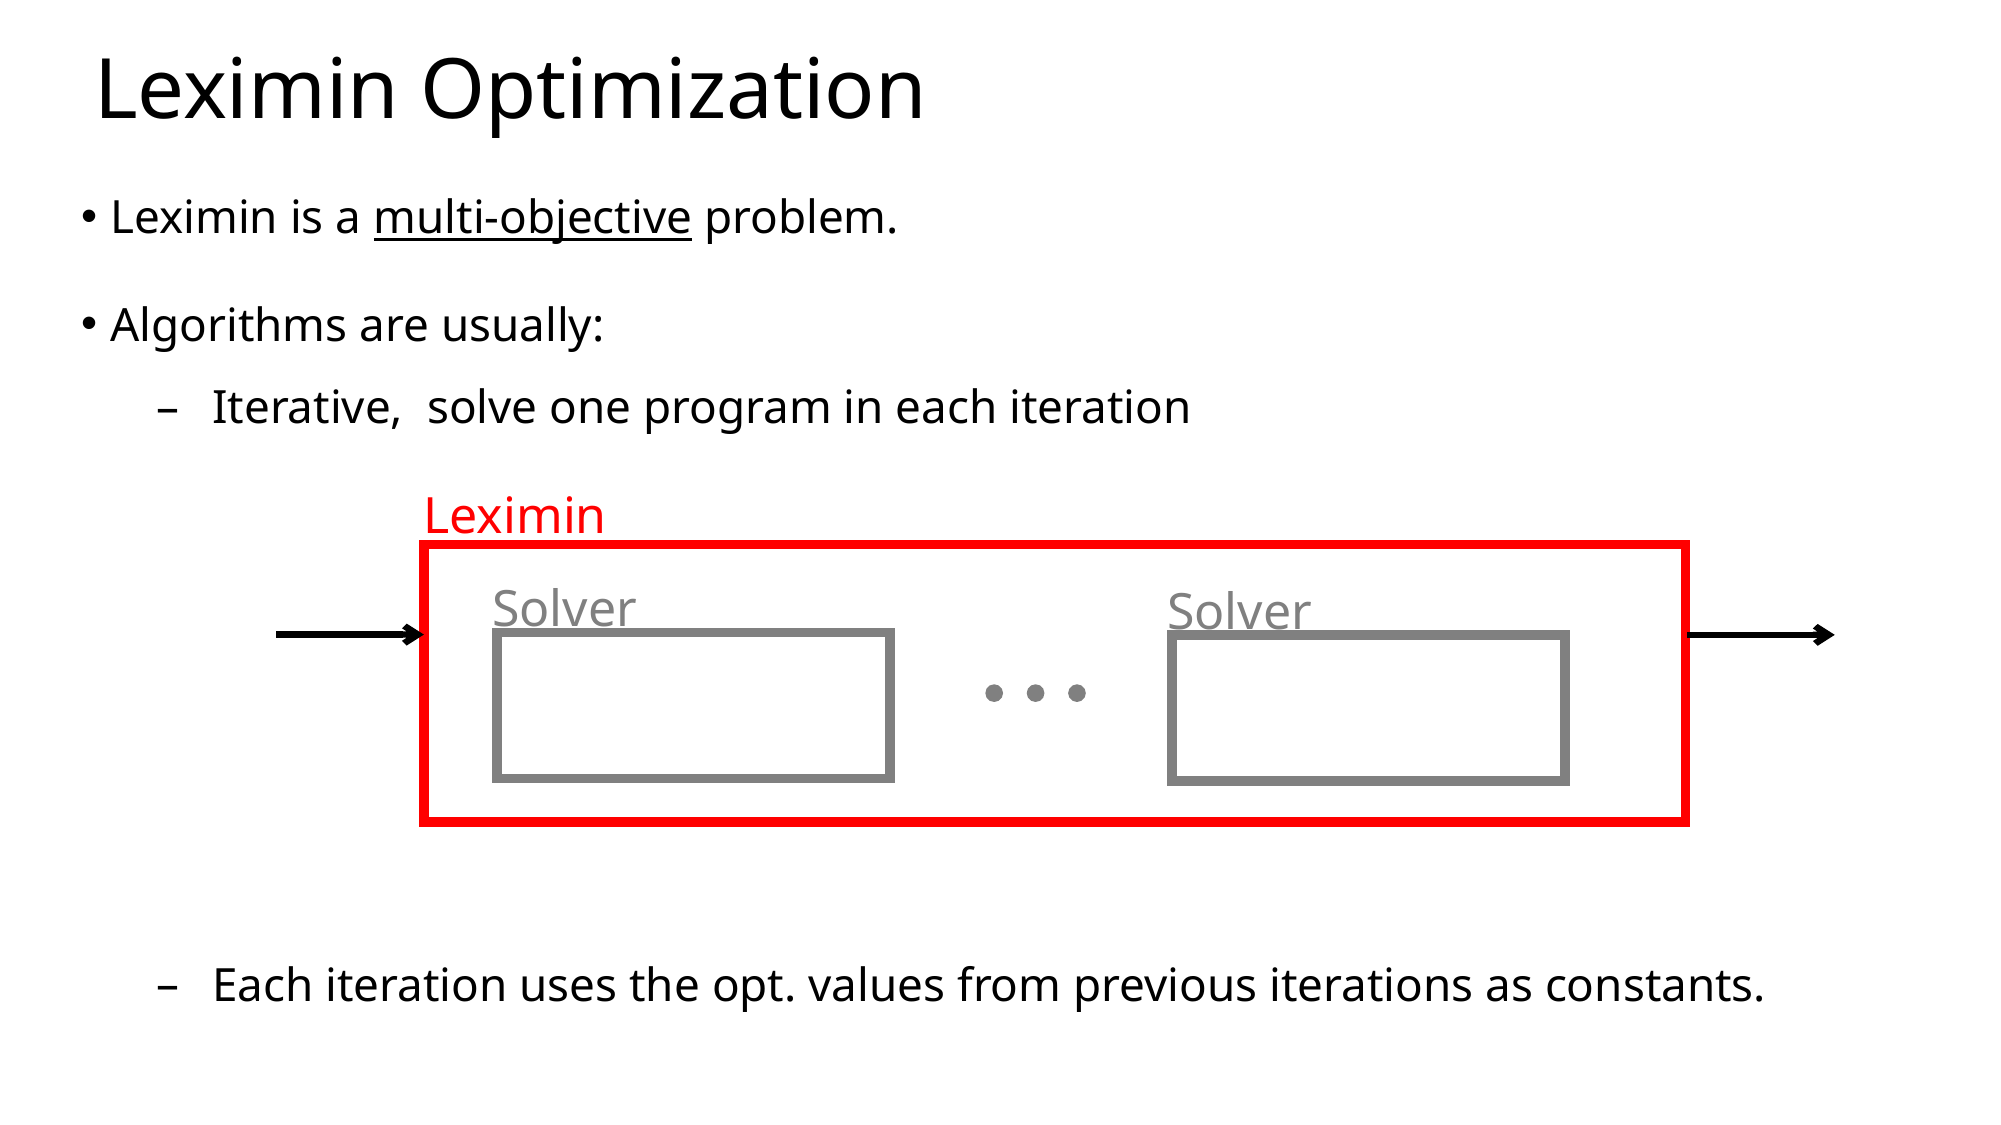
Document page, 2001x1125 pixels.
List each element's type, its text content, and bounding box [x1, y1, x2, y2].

text_box [1066, 682, 1088, 704]
text_box [1025, 682, 1047, 704]
text_box [1171, 647, 1566, 783]
text_box Leximin [333, 445, 745, 551]
title Leximin Optimization [79, 17, 1921, 154]
text_box [983, 682, 1005, 704]
text_box Solver [1077, 541, 1567, 647]
text_box Solver [402, 539, 892, 644]
text_box [422, 543, 1687, 824]
text_box Leximin is a multi-objective problem. Algorithms are usually: Iterative, solve one program in each iteration Each iteration uses the opt. values from previous iterations as constants. [65, 152, 1909, 1001]
text_box [496, 644, 891, 780]
